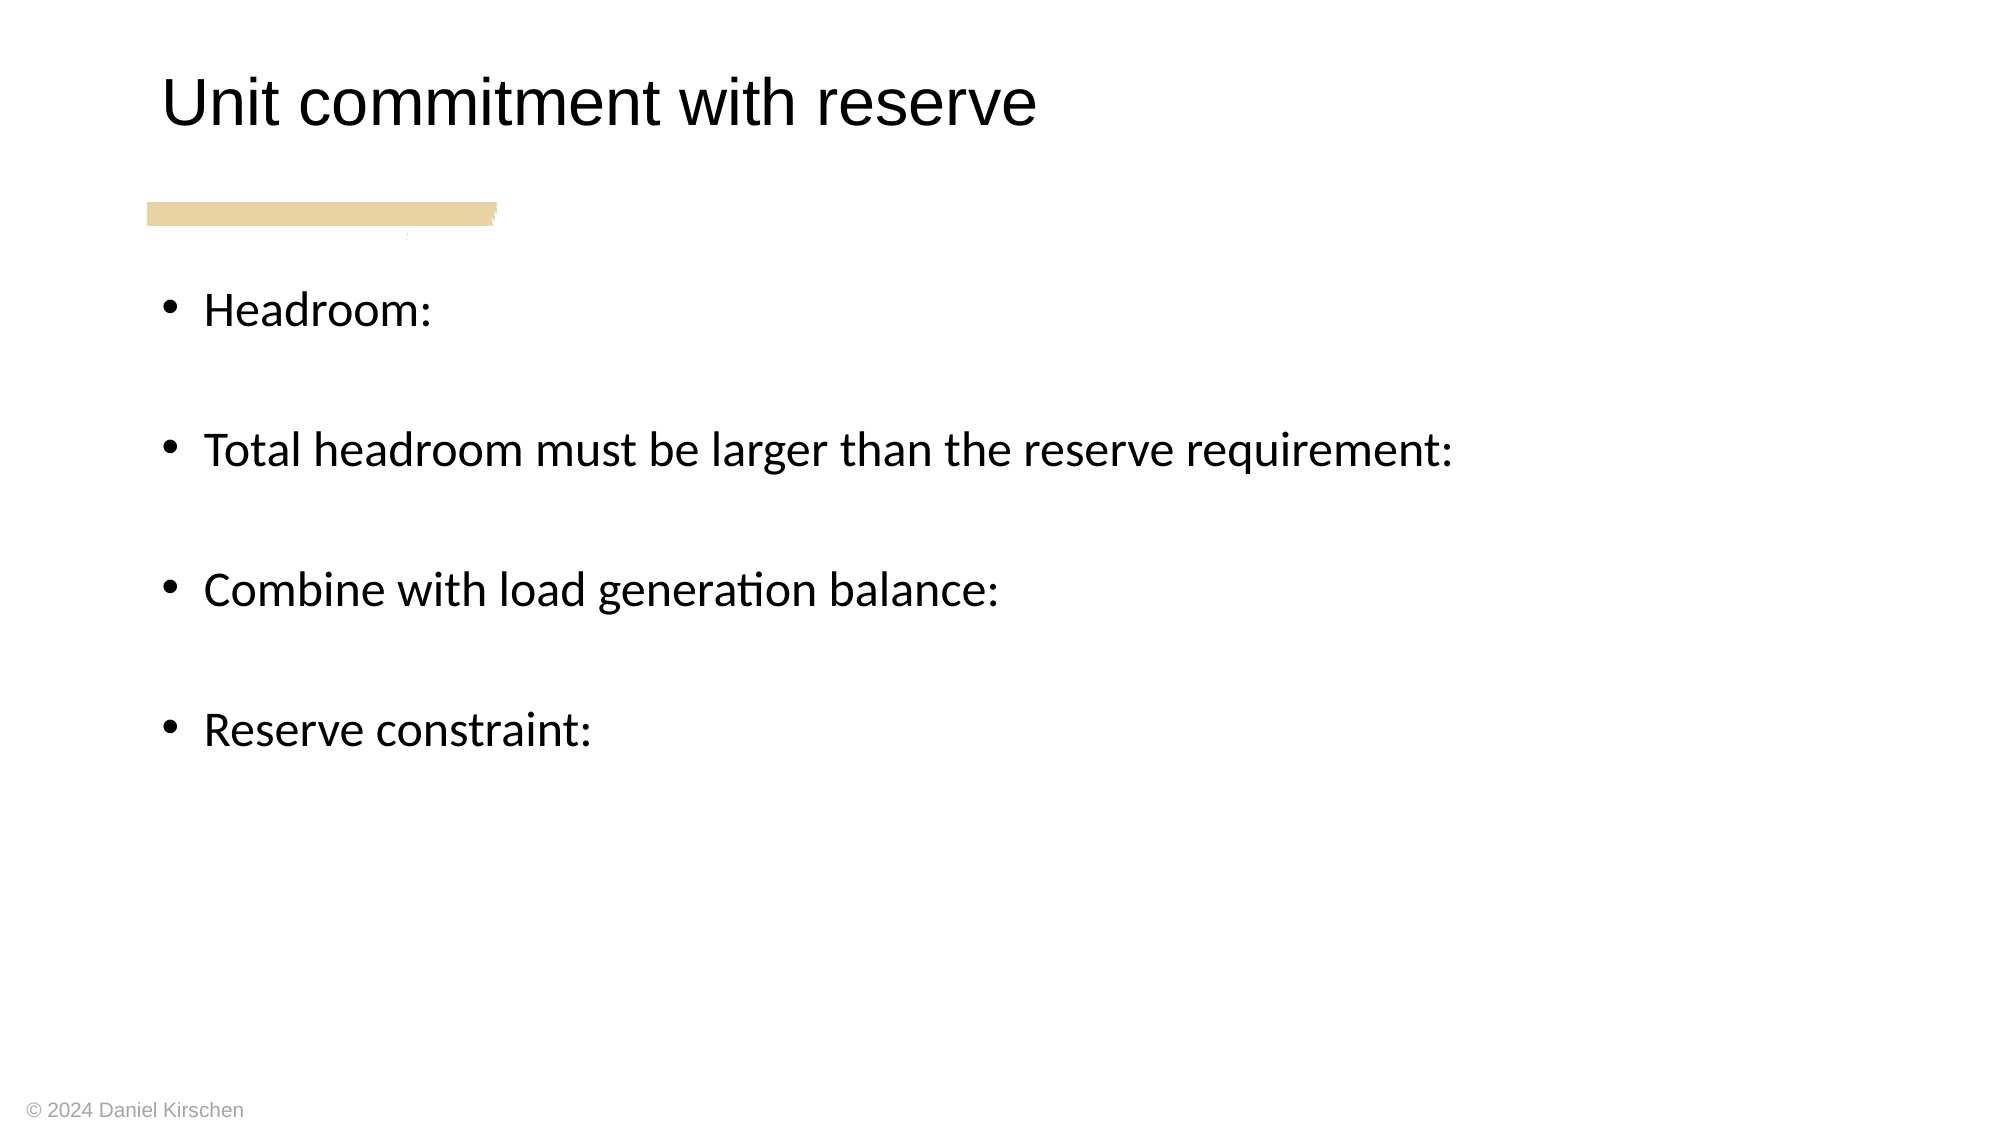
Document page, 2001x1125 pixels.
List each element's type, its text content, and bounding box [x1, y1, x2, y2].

list Unit commitment with reserve [146, 60, 1904, 169]
